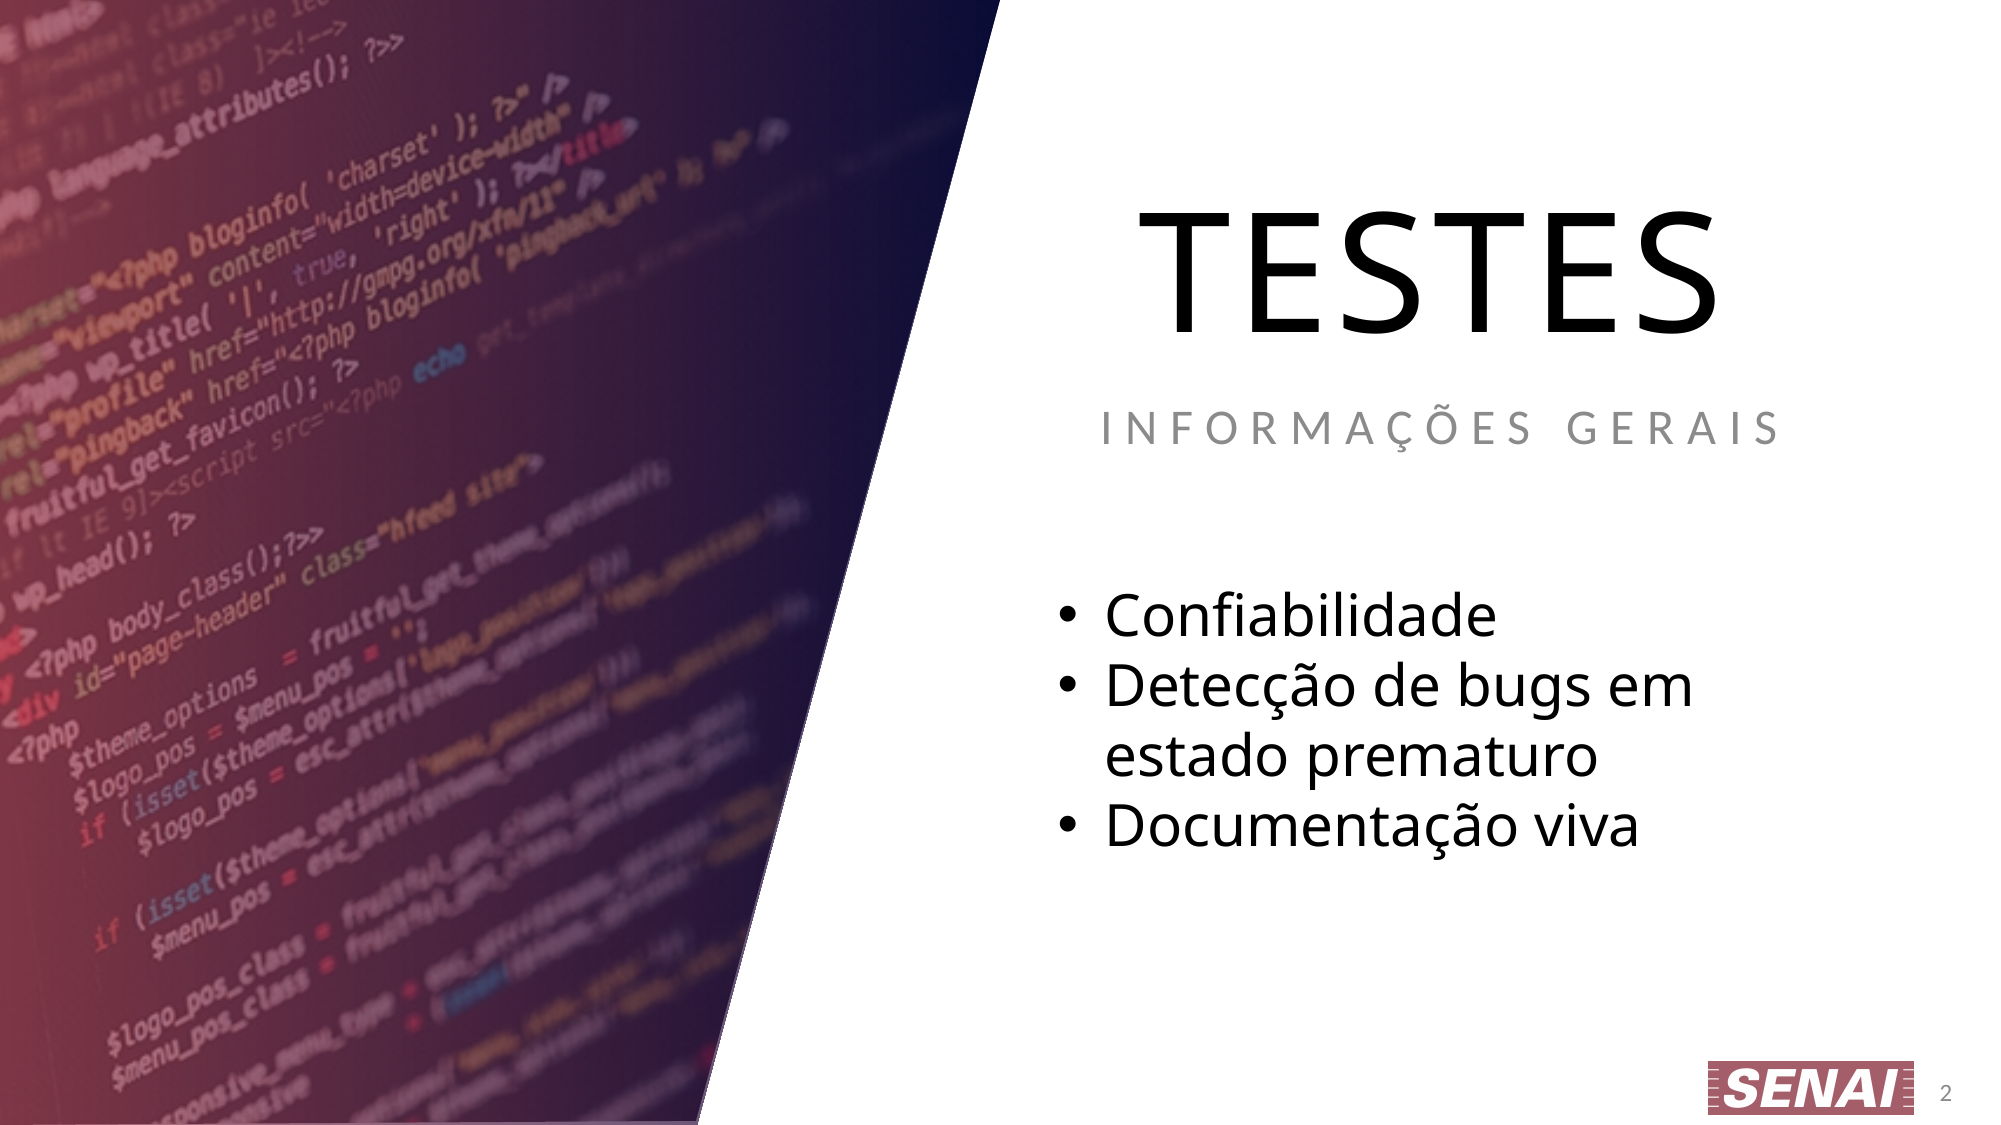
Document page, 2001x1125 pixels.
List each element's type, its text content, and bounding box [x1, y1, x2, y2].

text_box [1667, 1059, 1914, 1117]
slide_number 2 [1897, 1061, 1968, 1121]
list INFORMAÇÕES GERAIS [1000, 394, 1879, 455]
title Testes [1000, 129, 1862, 394]
picture [0, 0, 1000, 1125]
picture [1708, 1061, 1914, 1115]
text_box Confiabilidade Detecção de bugs em estado prematuro Documentação viva [1043, 570, 1897, 1125]
